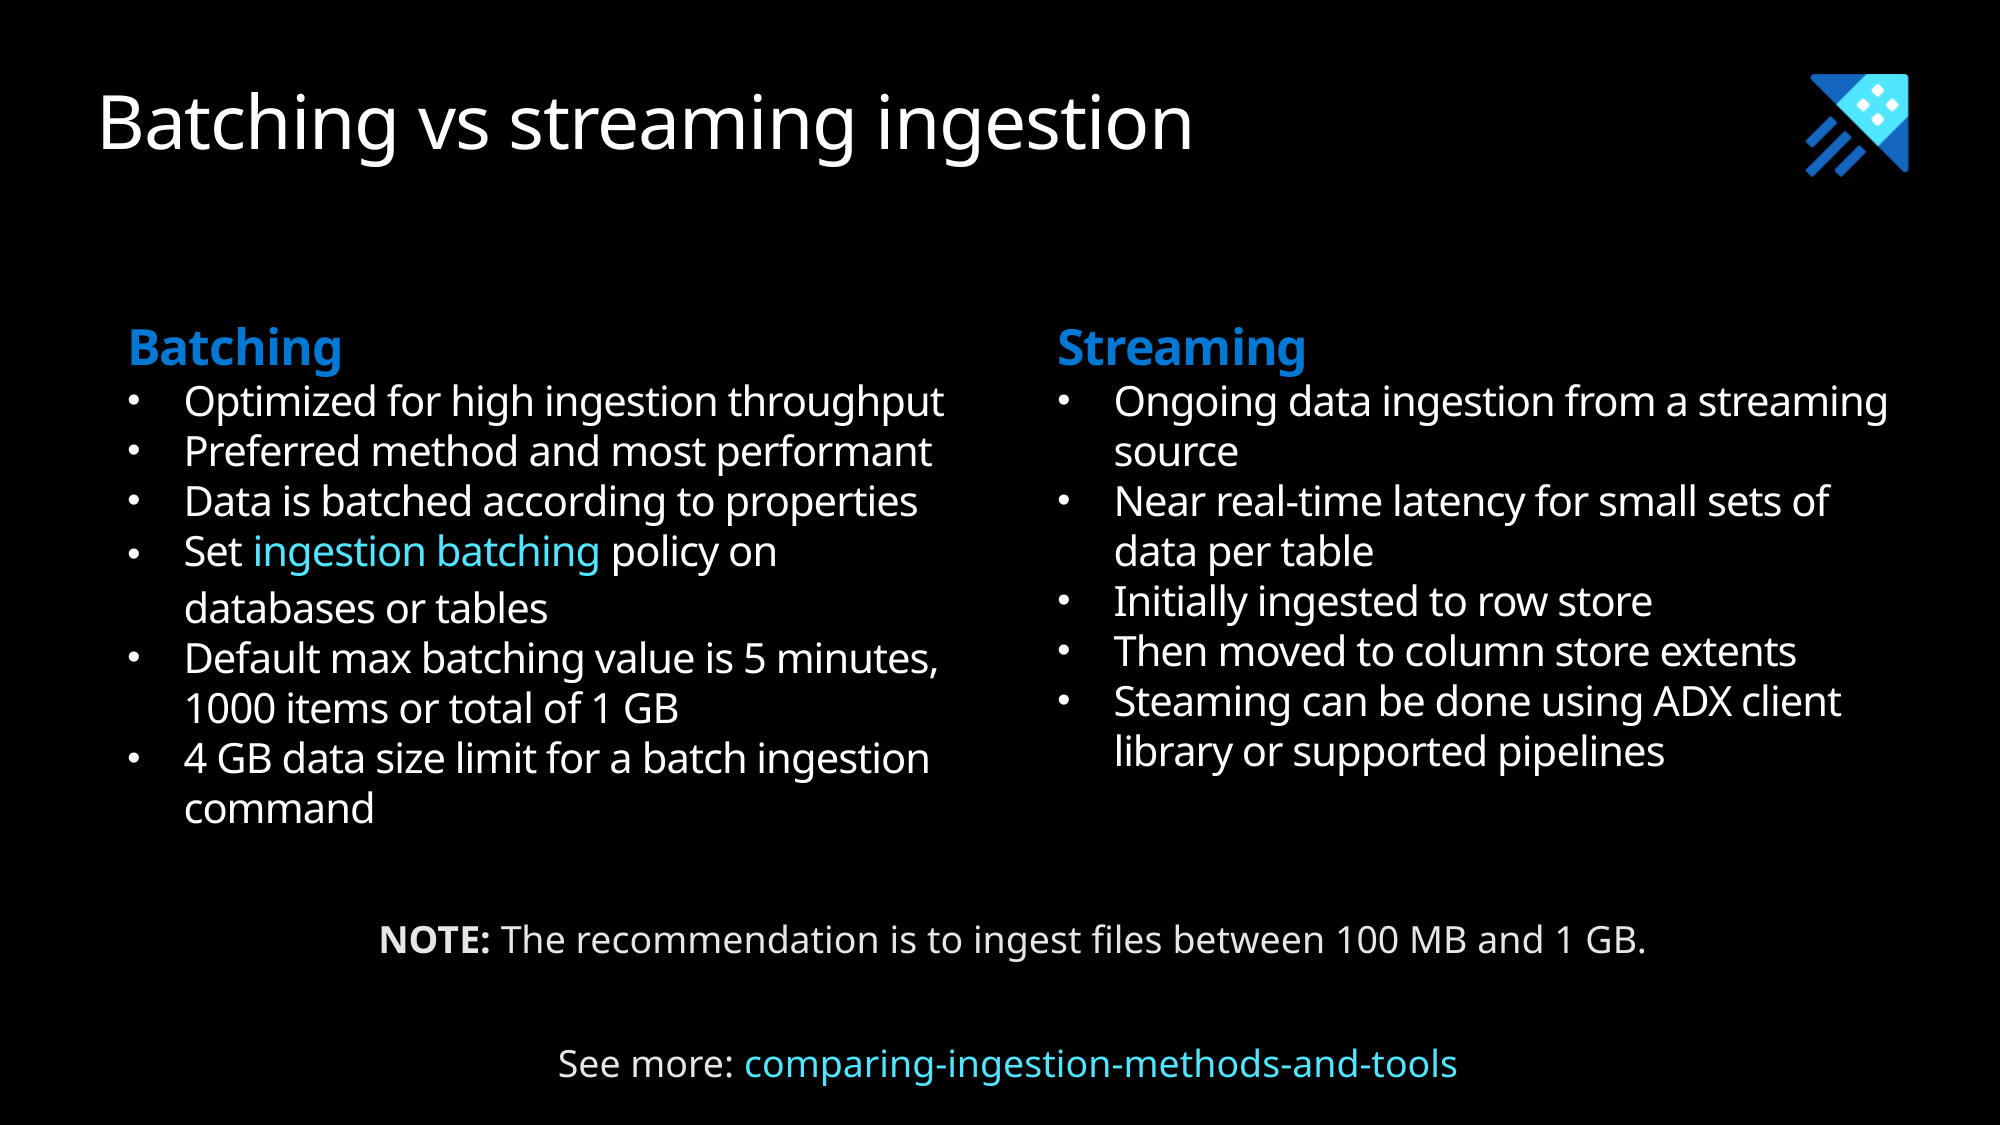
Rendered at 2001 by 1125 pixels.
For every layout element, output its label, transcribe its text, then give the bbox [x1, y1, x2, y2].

text_box See more: comparing-ingestion-methods-and-tools [96, 1032, 1931, 1099]
picture [1758, 74, 1955, 178]
text_box Batching Optimized for high ingestion throughput Preferred method and most performant Data is batched according to properties Set ingestion batching policy on databases or tables Default max batching value is 5 minutes, 1000 items or total of 1 GB 4 GB data size limit for a batch ingestion command [96, 299, 1000, 848]
text_box NOTE: The recommendation is to ingest files between 100 MB and 1 GB. [96, 908, 1931, 969]
title Batching vs streaming ingestion [96, 75, 1758, 166]
text_box Streaming Ongoing data ingestion from a streaming source Near real-time latency for small sets of data per table Initially ingested to row store Then moved to column store extents Steaming can be done using ADX client library or supported pipelines [1026, 299, 1930, 790]
